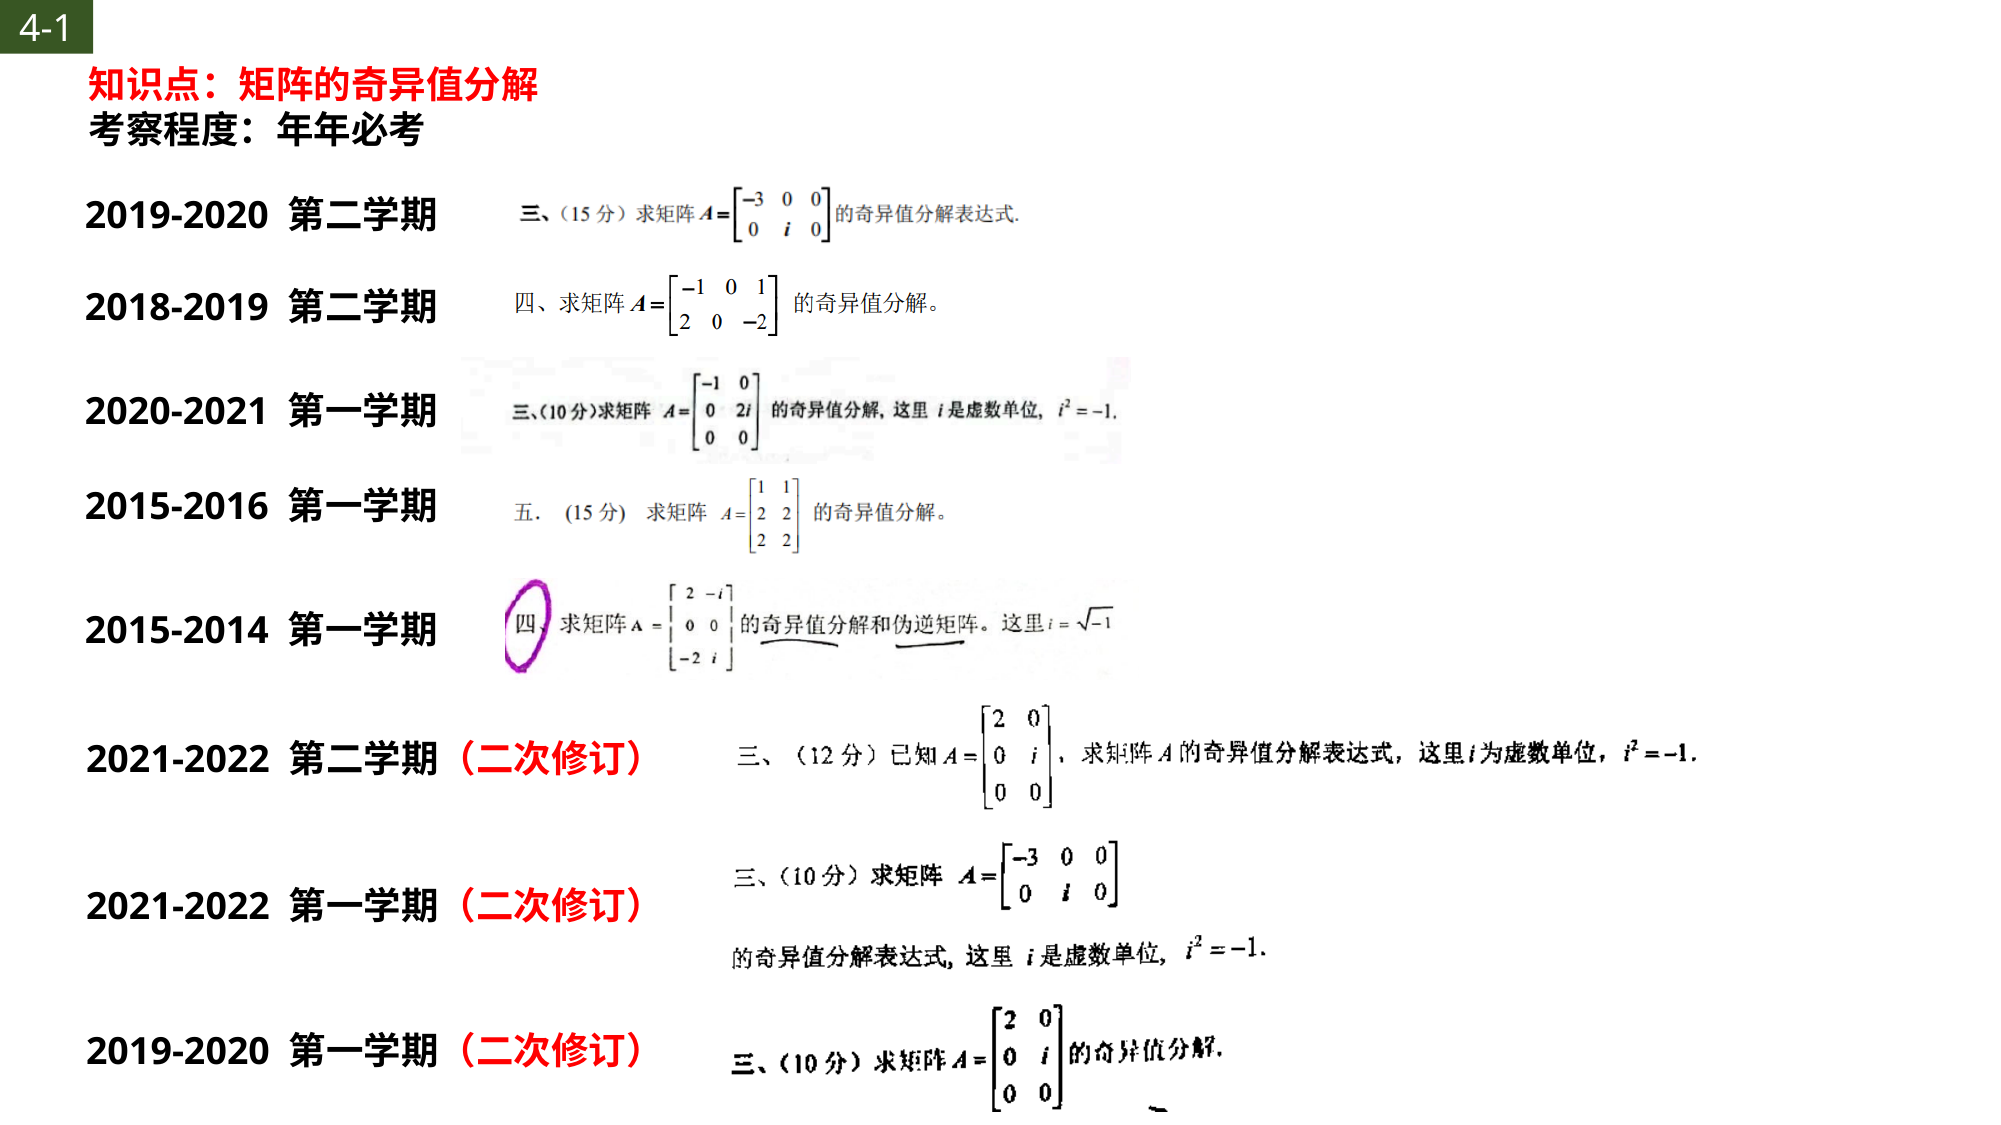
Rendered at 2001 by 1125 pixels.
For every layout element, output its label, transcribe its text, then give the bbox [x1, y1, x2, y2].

text_box 2020-2021 第一学期 [70, 379, 453, 440]
picture [678, 982, 1244, 1112]
text_box 4-1 [0, 0, 94, 55]
picture [494, 168, 1049, 260]
picture [504, 267, 953, 345]
text_box 2018-2019 第二学期 [70, 275, 453, 336]
text_box 2015-2016 第一学期 [70, 475, 453, 535]
text_box 2021-2022 第一学期（二次修订） [71, 874, 679, 935]
picture [505, 578, 1139, 680]
text_box 知识点：矩阵的奇异值分解 考察程度：年年必考 [73, 53, 554, 159]
text_box 2021-2022 第二学期（二次修订） [71, 727, 678, 788]
text_box 2019-2020 第二学期 [70, 183, 453, 244]
text_box 2019-2020 第一学期（二次修订） [71, 1019, 678, 1080]
text_box 2015-2014 第一学期 [70, 599, 453, 659]
picture [461, 357, 1131, 464]
picture [678, 693, 1736, 817]
picture [686, 822, 1314, 973]
picture [504, 475, 975, 565]
